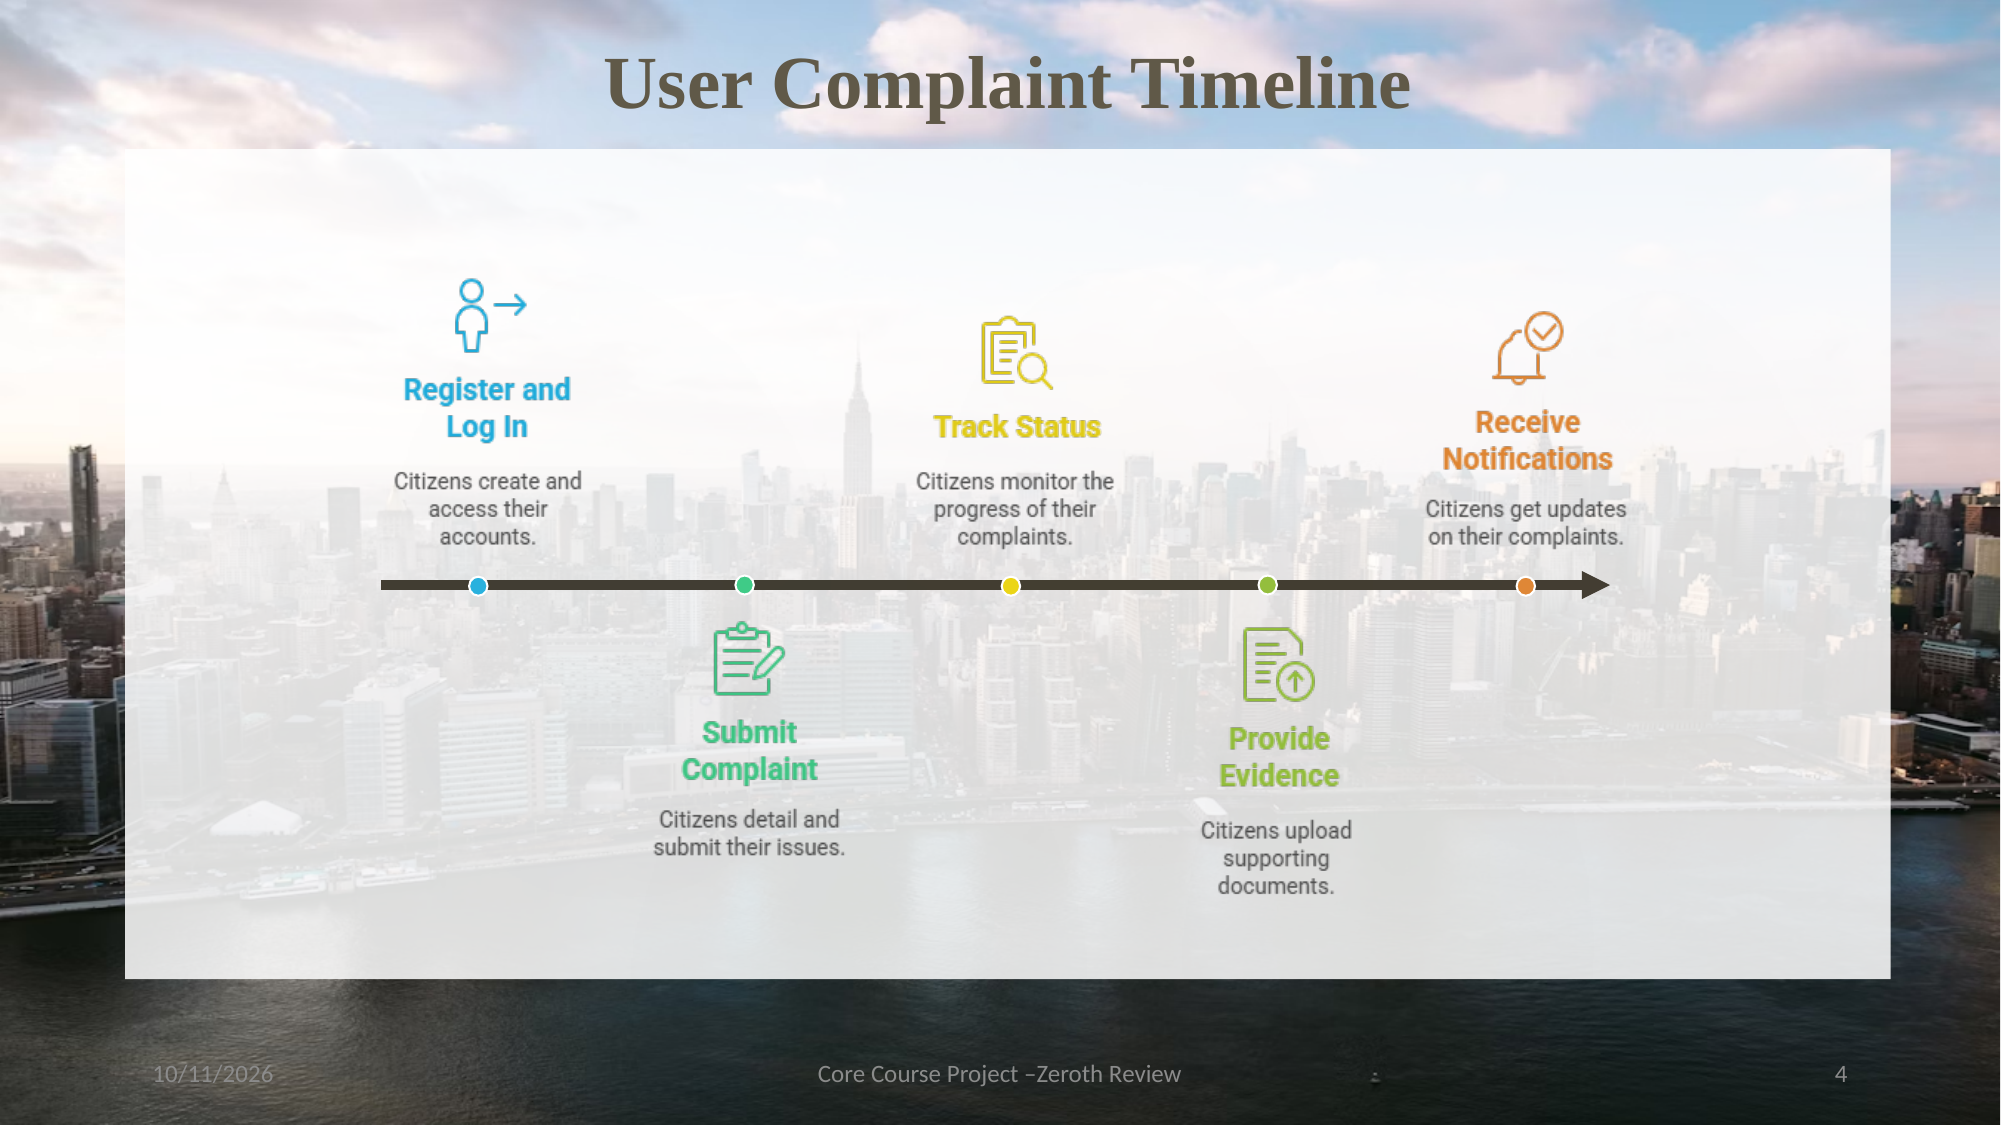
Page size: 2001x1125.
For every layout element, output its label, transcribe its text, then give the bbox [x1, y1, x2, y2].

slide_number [137, 1042, 588, 1103]
title User Complaint Timeline [125, 19, 1891, 150]
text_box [360, 259, 1639, 911]
footer Core Course Project –Zeroth Review [662, 1042, 1338, 1103]
text_box [124, 148, 1892, 980]
picture [0, 0, 2001, 1125]
slide_number 4 [1412, 1042, 1863, 1103]
